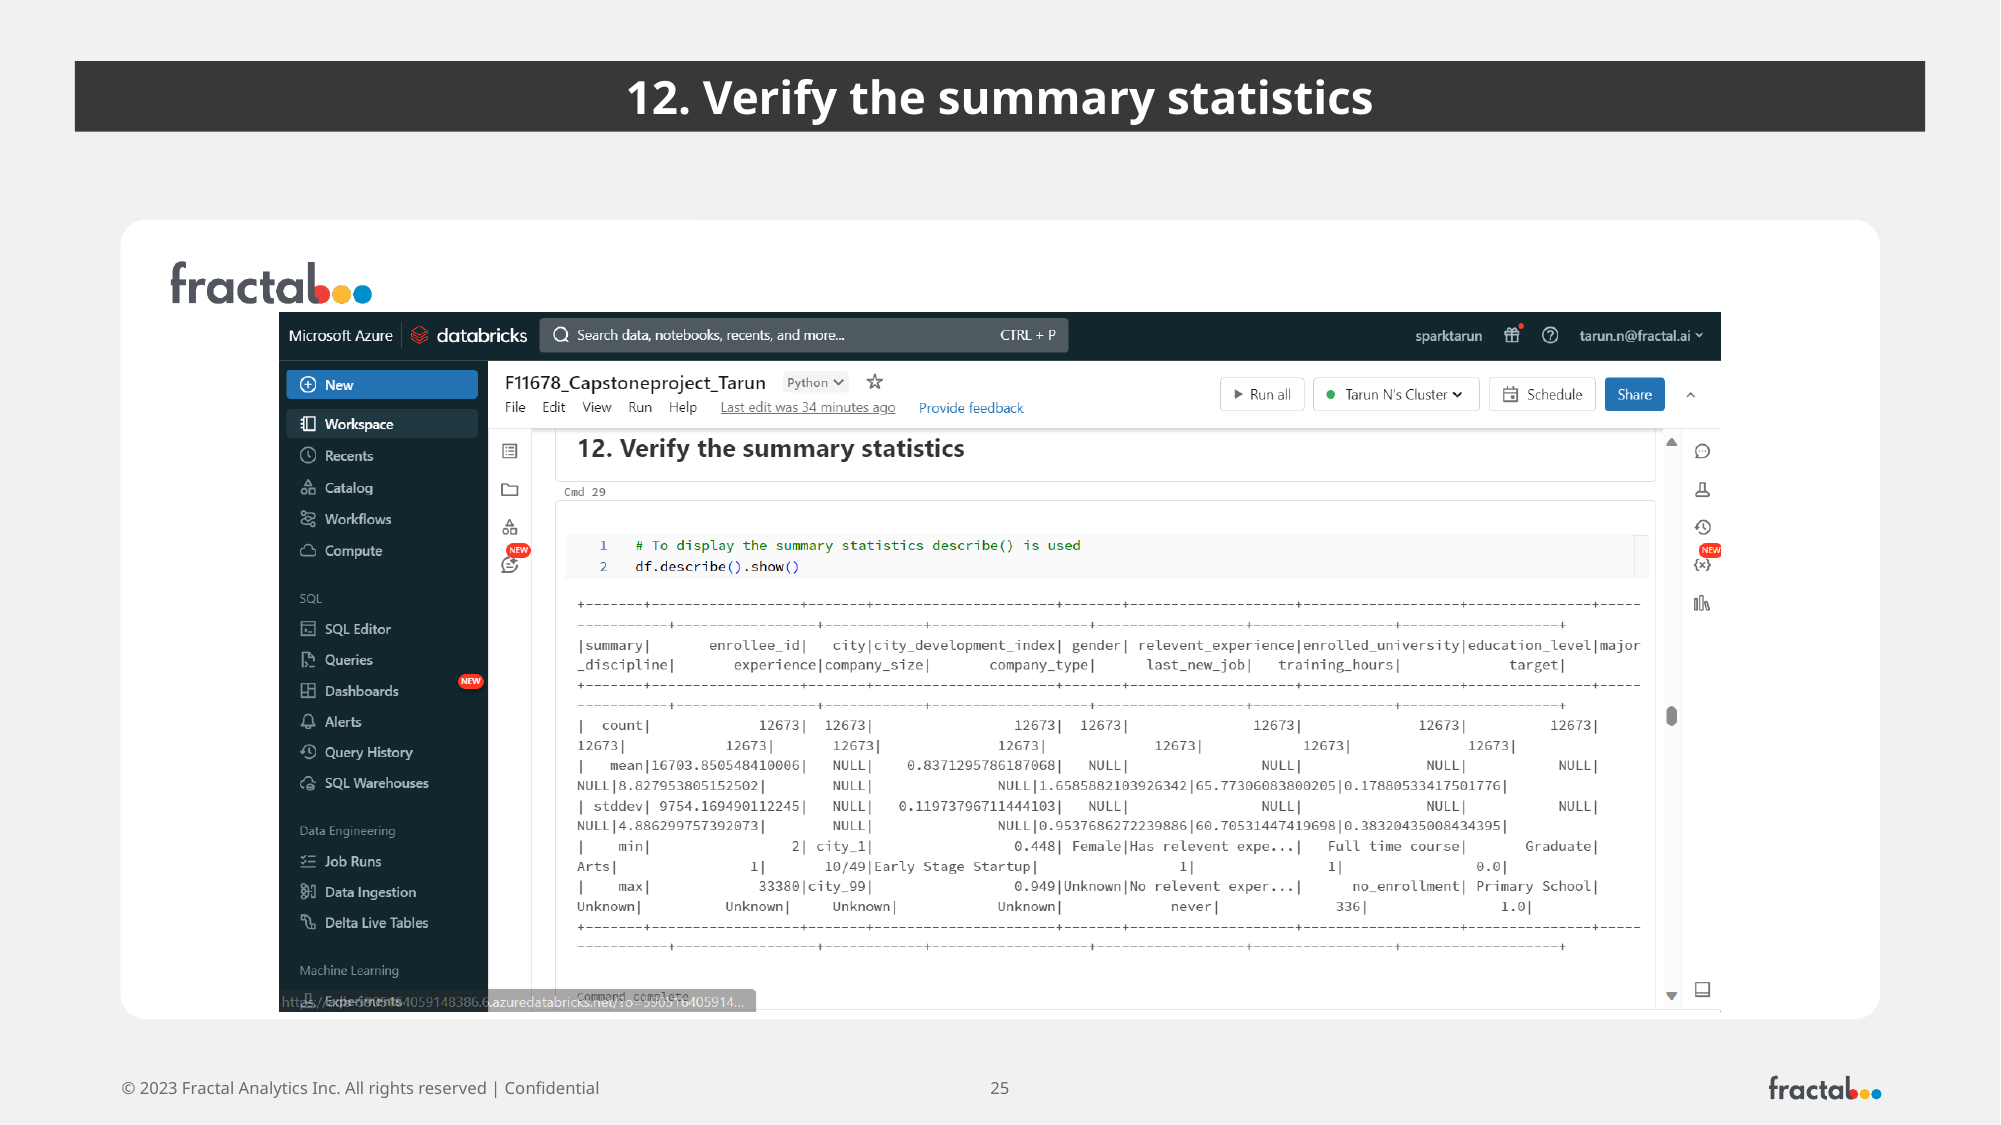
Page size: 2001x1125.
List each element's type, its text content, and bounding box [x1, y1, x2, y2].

title 12. Verify the summary statistics [74, 61, 1926, 132]
picture [279, 312, 1721, 1012]
picture [170, 261, 372, 304]
